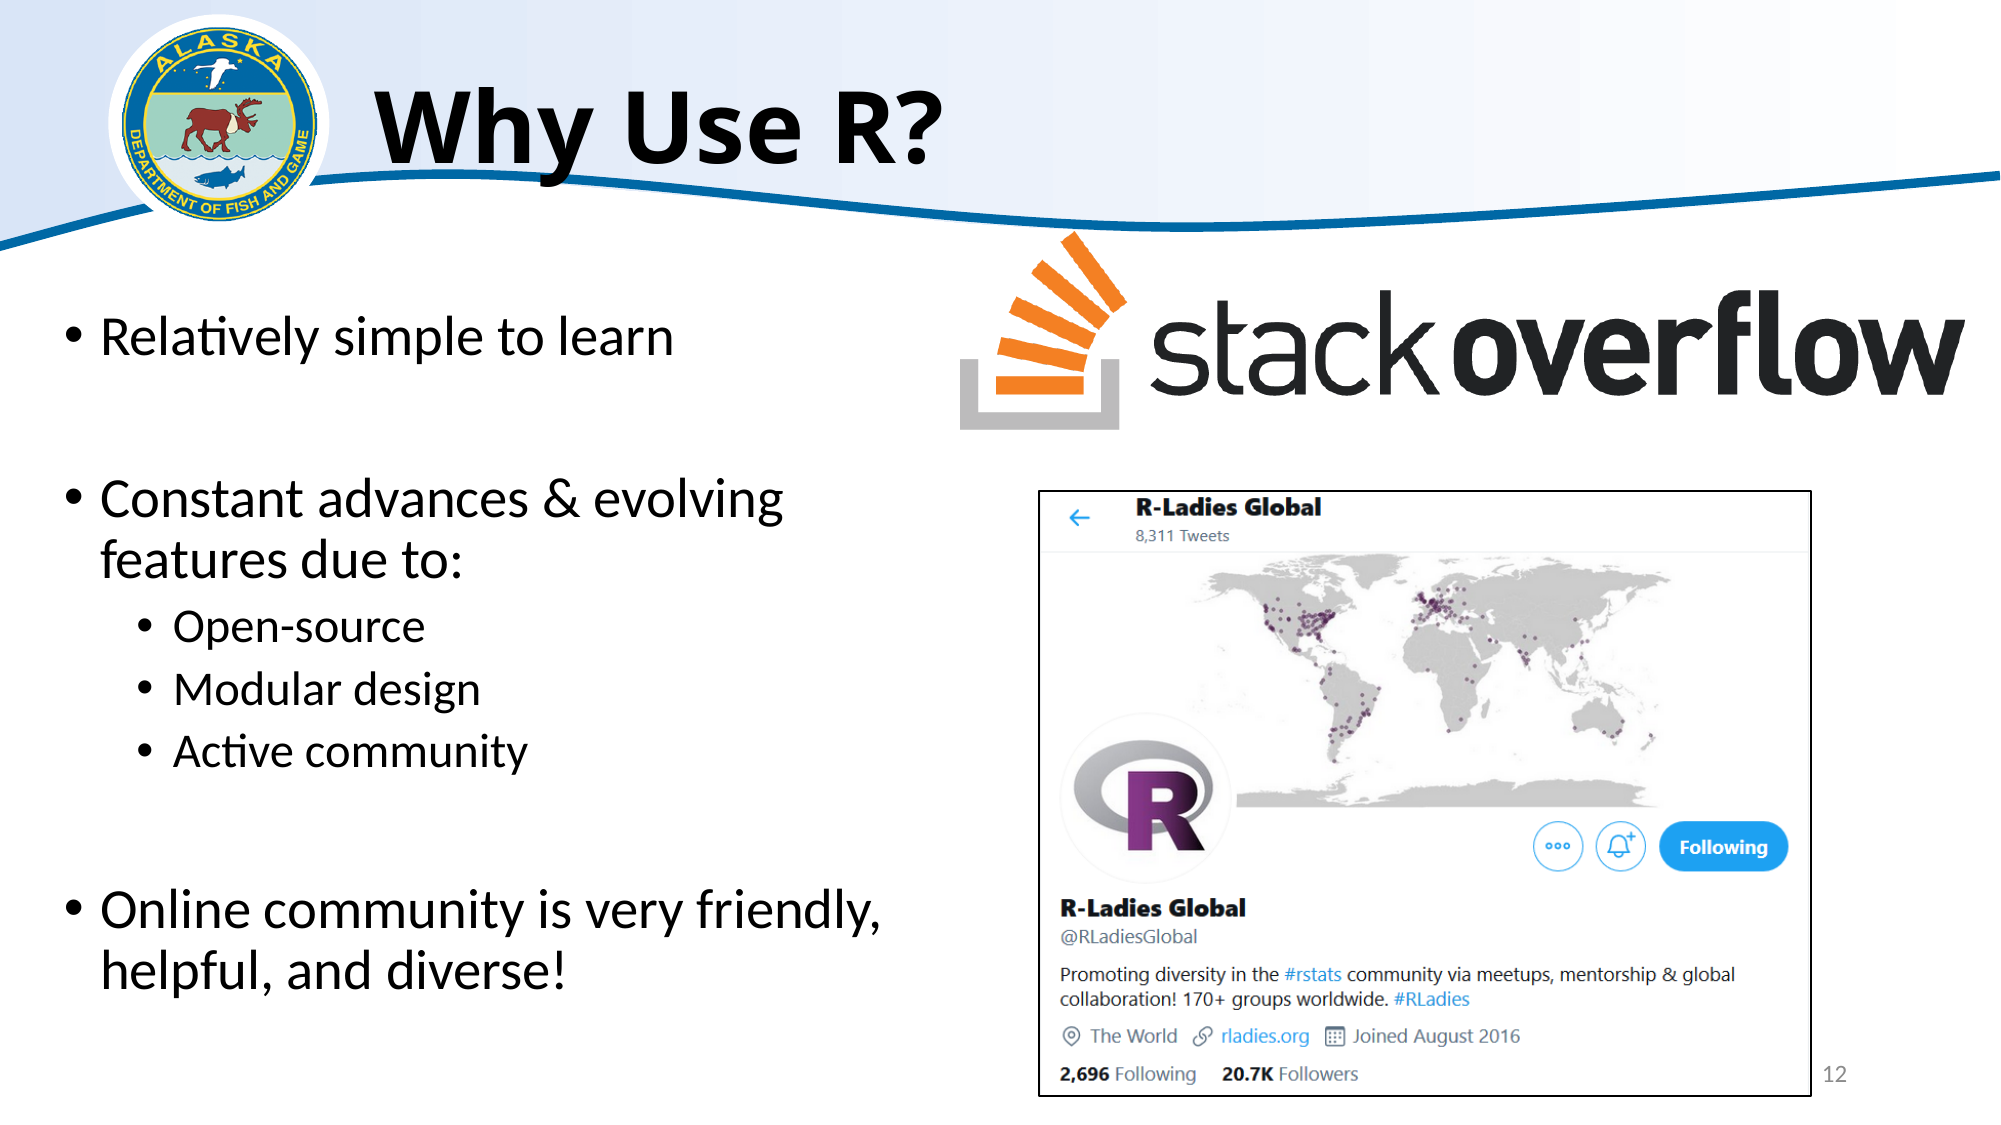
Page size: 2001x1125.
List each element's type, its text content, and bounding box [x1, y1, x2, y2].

picture [1039, 491, 1810, 1095]
title Why Use R? [359, 30, 1863, 232]
list Relatively simple to learn Constant advances & evolving features due to: Open-source Modular design Active community Online community is very friendly, helpful, and diverse! [48, 299, 961, 1014]
slide_number 12 [1412, 1042, 1863, 1103]
picture [960, 231, 1965, 472]
picture [30, 14, 408, 232]
